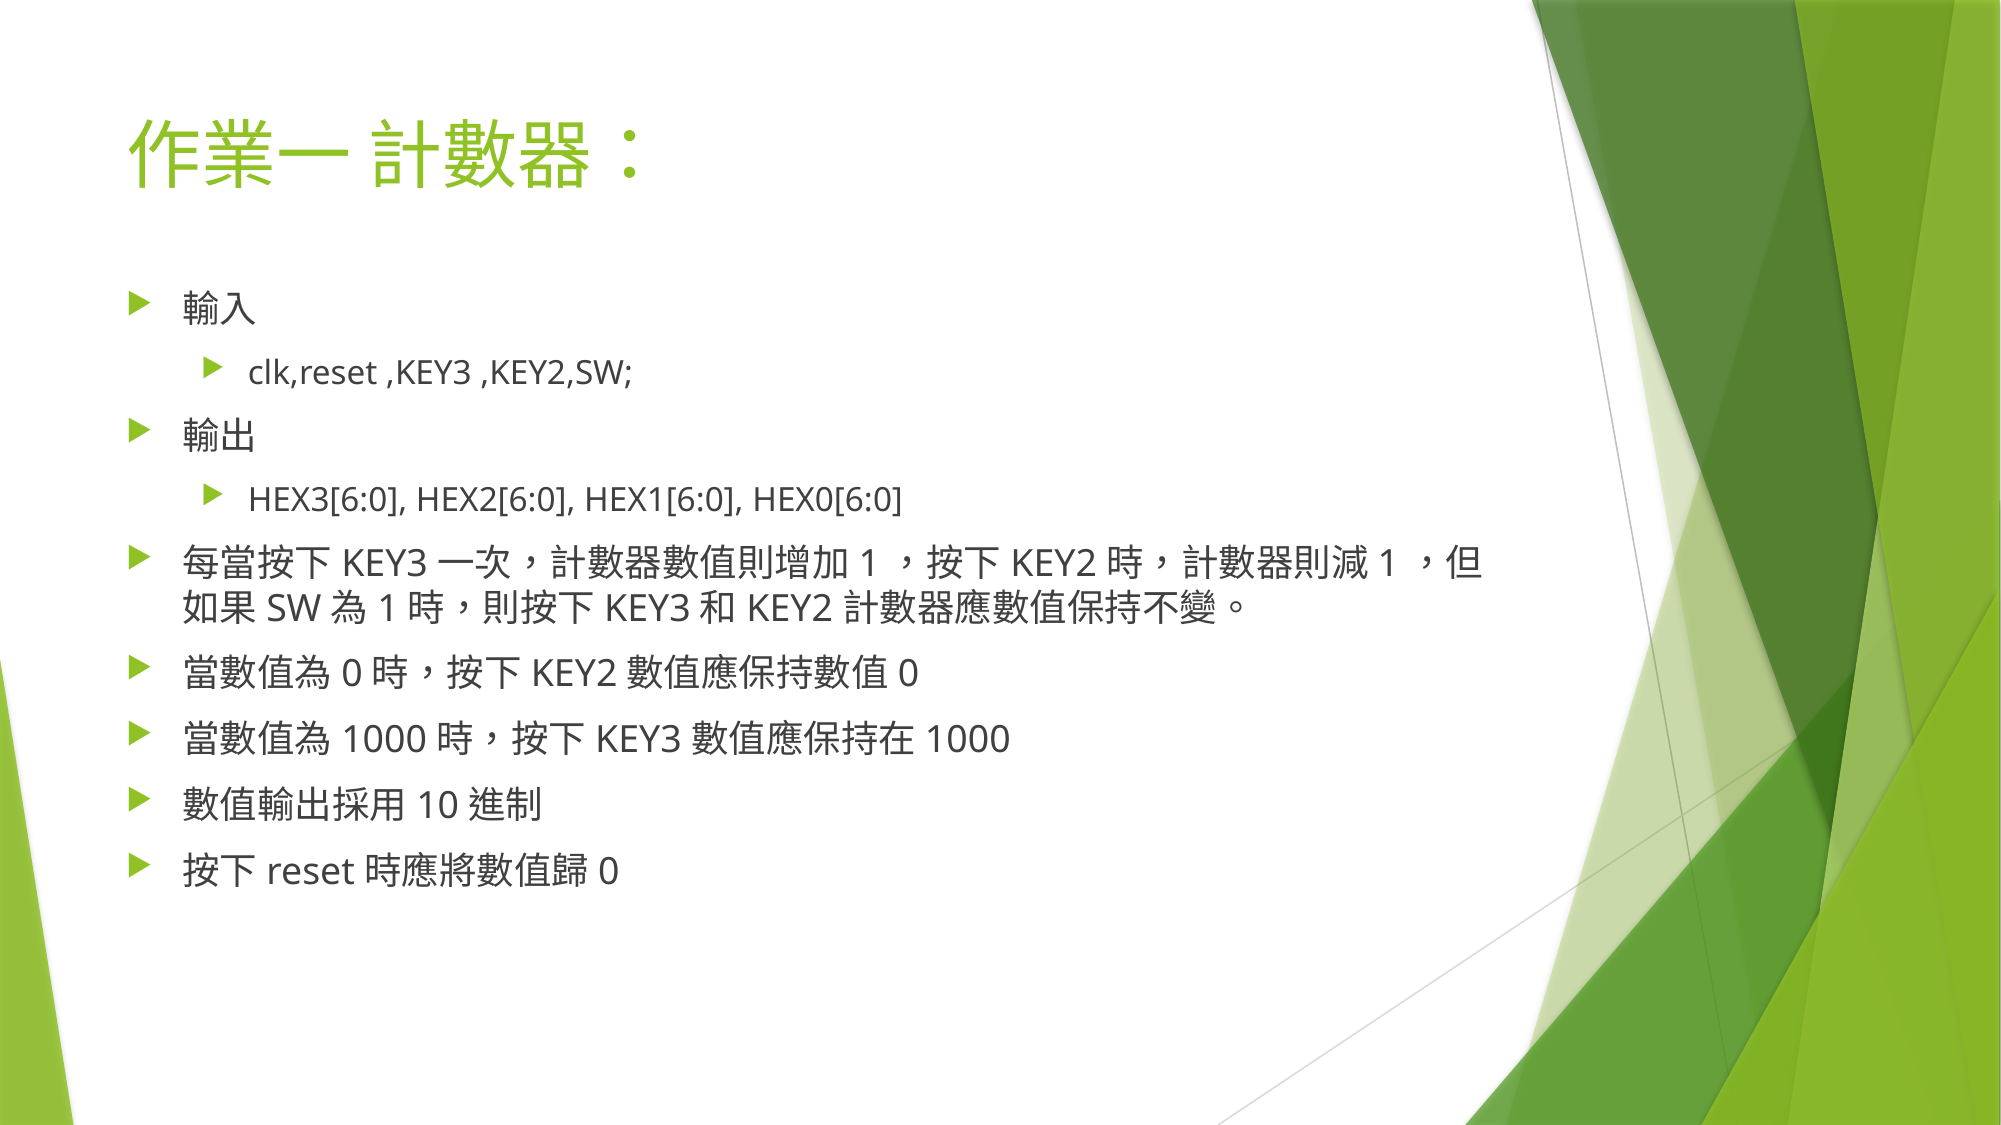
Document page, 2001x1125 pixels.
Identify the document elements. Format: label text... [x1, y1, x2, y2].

list 輸入 clk,reset ,KEY3 ,KEY2,SW; 輸出 HEX3[6:0], HEX2[6:0], HEX1[6:0], HEX0[6:0] 每當按下KEY3一次，計數器數值則增加1，按下KEY2時，計數器則減1，但如果SW為1時，則按下KEY3和KEY2計數器應數值保持不變。 當數值為0時，按下KEY2數值應保持數值0 當數值為1000時，按下KEY3數值應保持在1000 數值輸出採用10進制 按下reset時應將數值歸0 [111, 277, 1522, 915]
title 作業一 計數器： [111, 99, 1522, 277]
